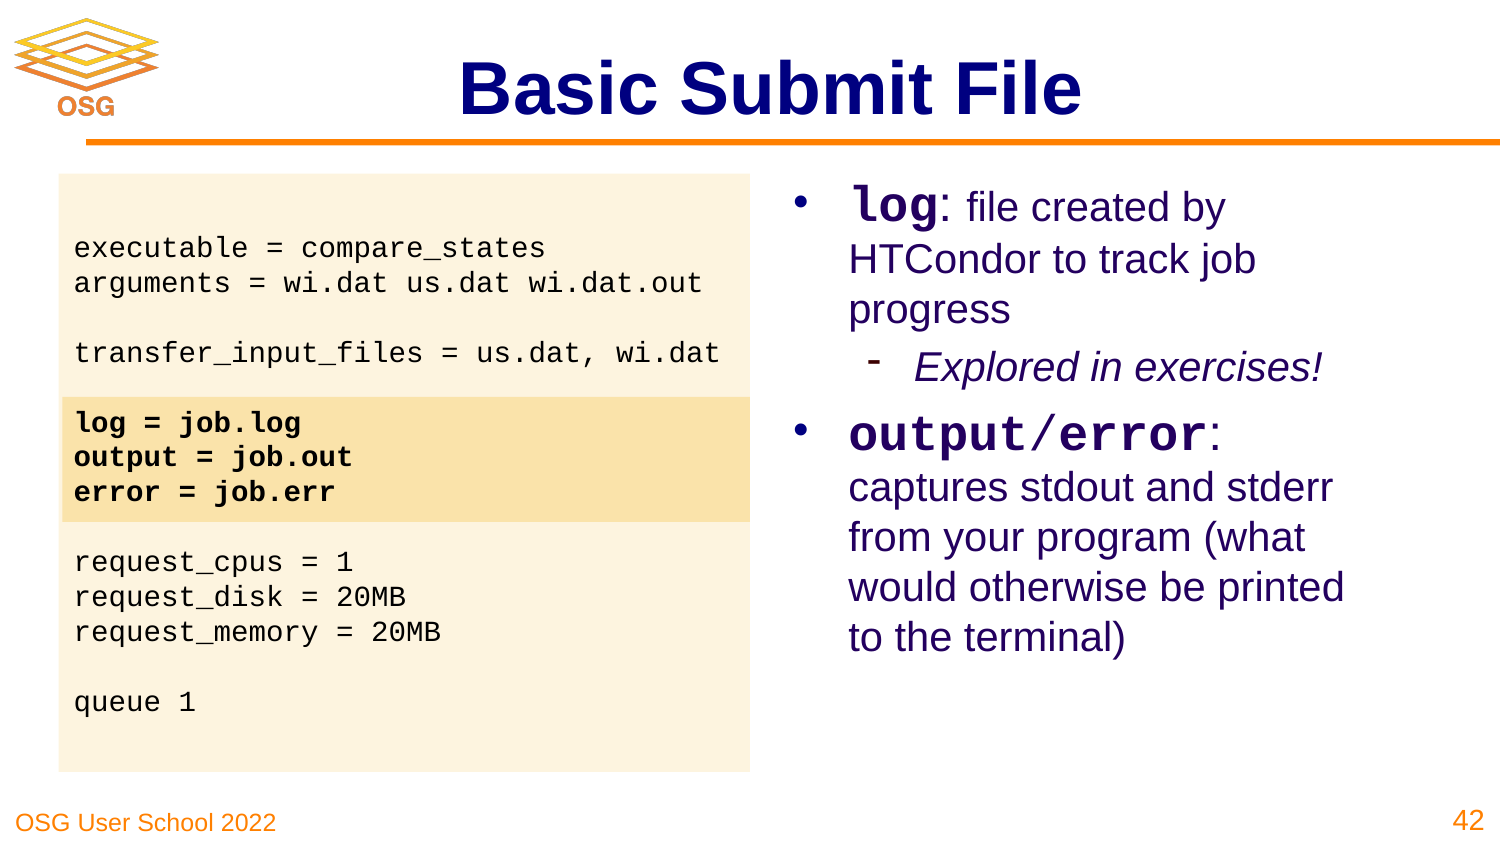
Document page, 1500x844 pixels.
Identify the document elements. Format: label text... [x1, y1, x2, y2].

picture [14, 18, 159, 116]
slide_number 42 [1430, 787, 1500, 844]
title Basic Submit File [201, 14, 1342, 155]
list log: file created by HTCondor to track job progress Explored in exercises! output/error: captures stdout and stderr from your program (what would otherwise be printed to the terminal) [777, 164, 1403, 741]
text_box executable = compare_states arguments = wi.dat us.dat wi.dat.out transfer_input_files = us.dat, wi.dat log = job.log output = job.out error = job.err request_cpus = 1 request_disk = 20MB request_memory = 20MB queue 1 [58, 173, 750, 772]
